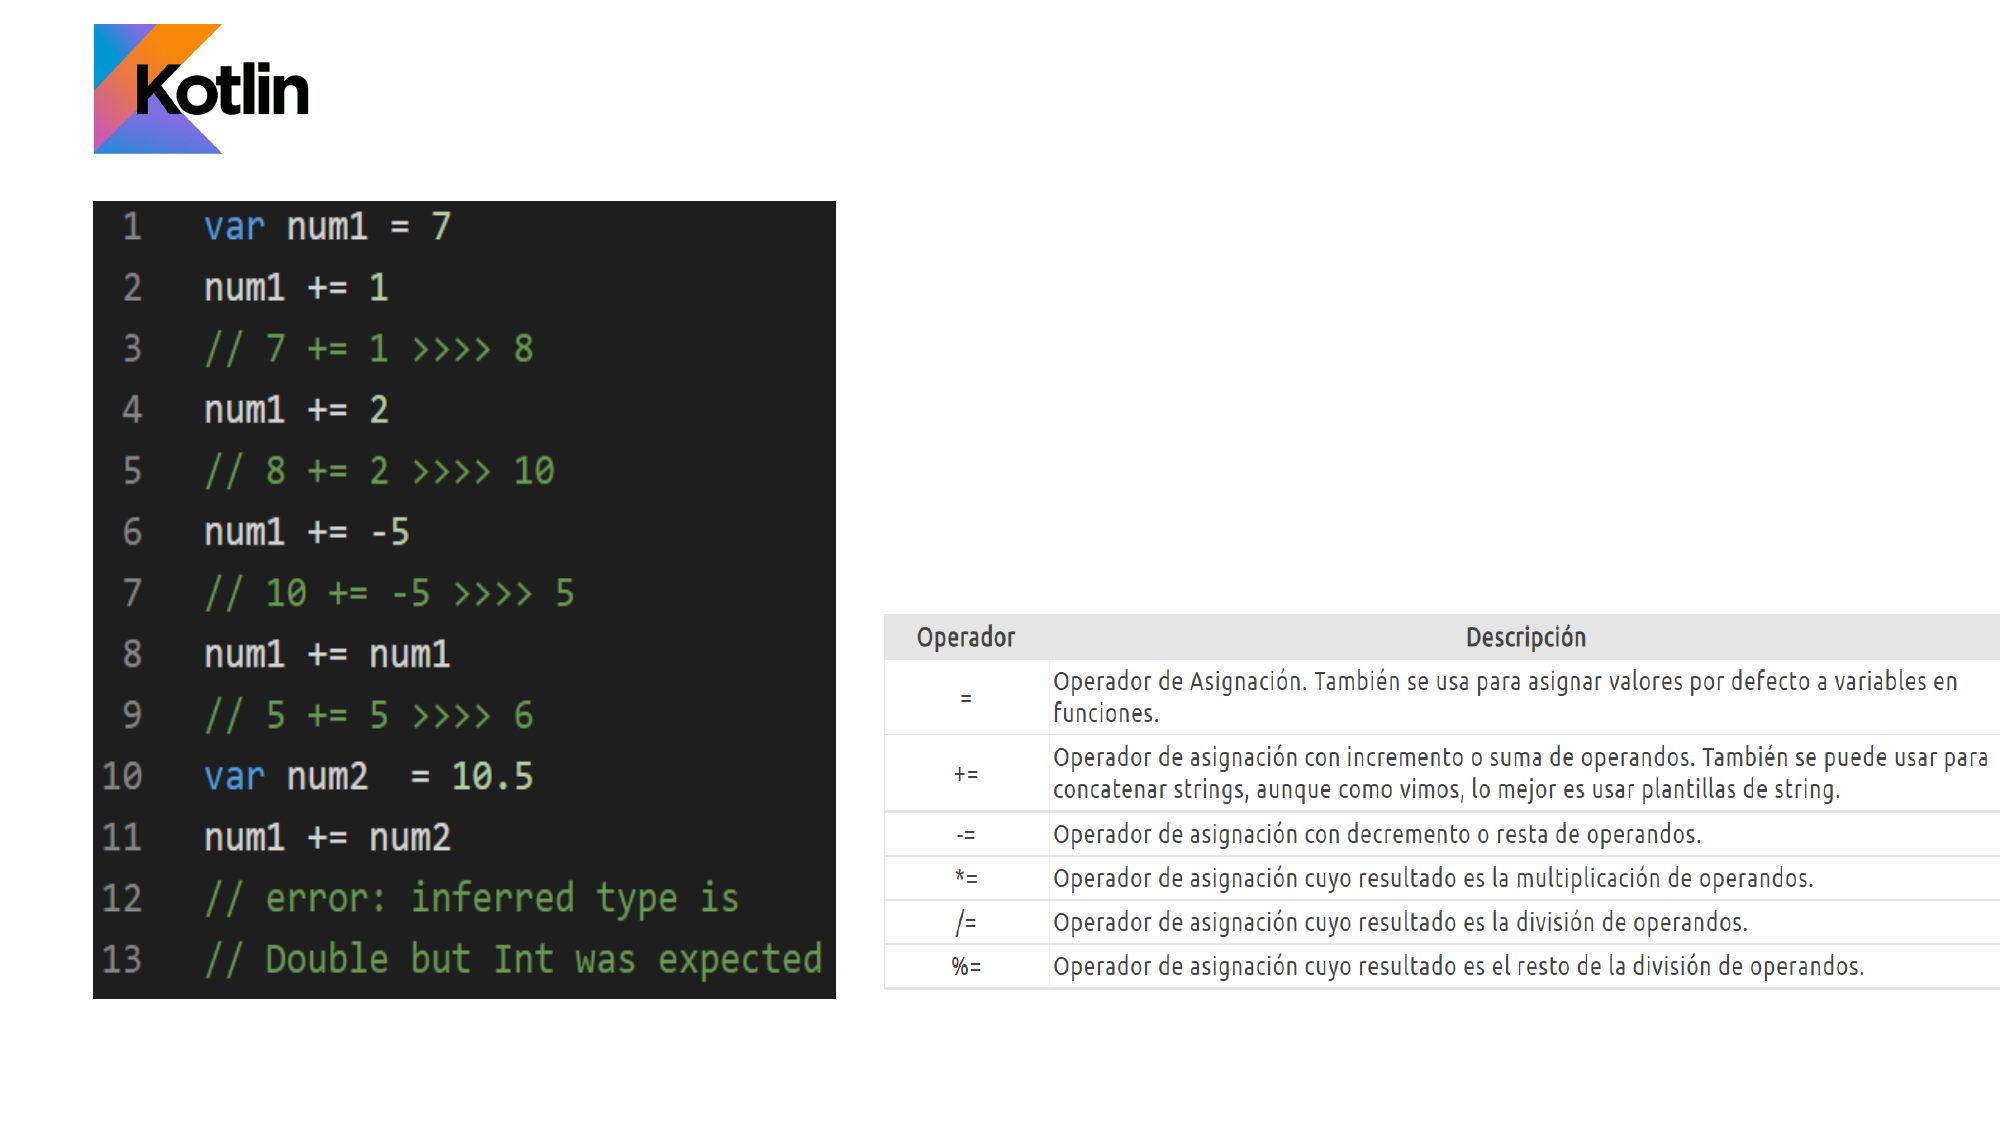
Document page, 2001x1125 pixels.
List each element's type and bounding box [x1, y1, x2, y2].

picture [93, 24, 313, 154]
picture [878, 605, 2000, 999]
picture [93, 201, 836, 999]
